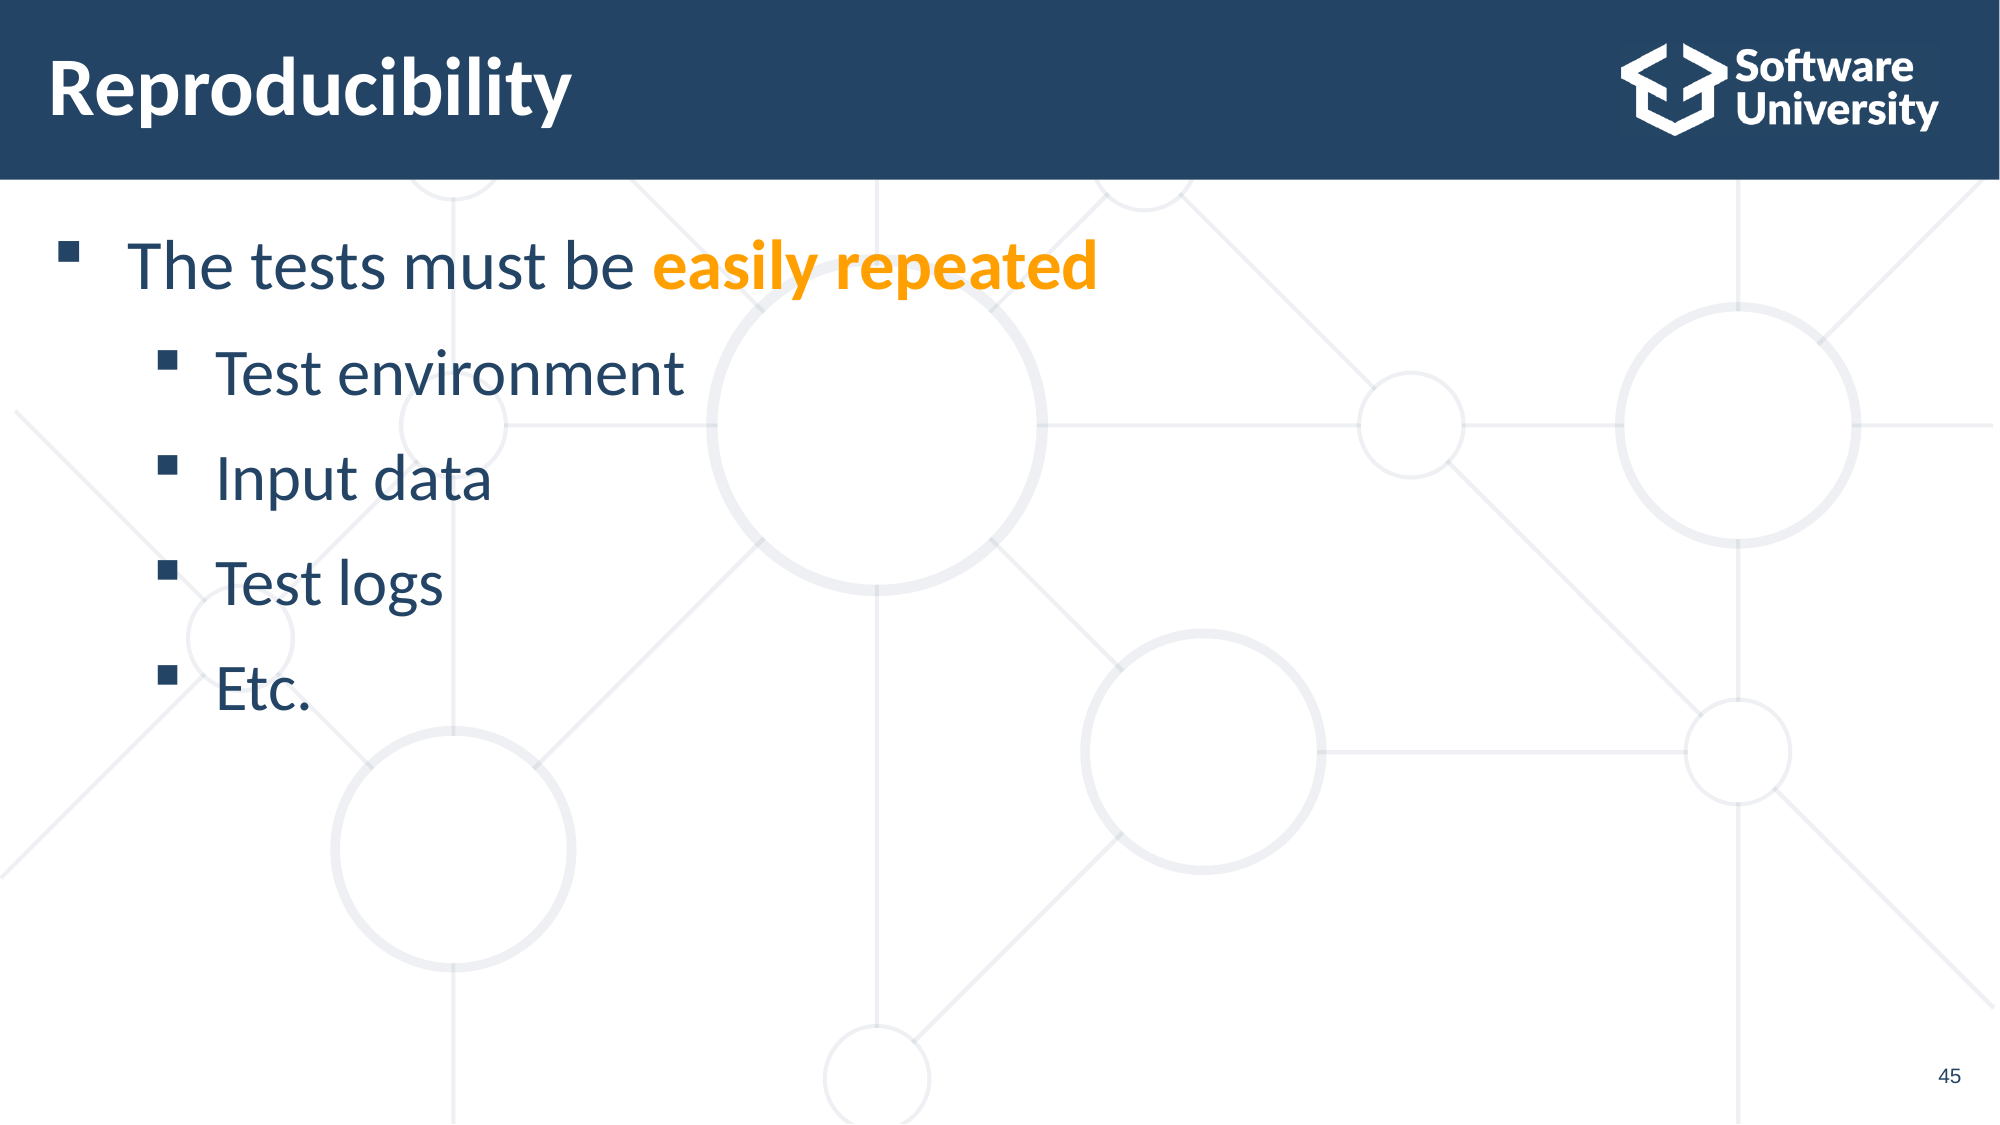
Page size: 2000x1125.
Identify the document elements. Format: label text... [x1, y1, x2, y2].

title Reproducibility [31, 16, 1591, 162]
picture [1621, 43, 1939, 136]
slide_number 45 [1896, 1049, 1968, 1101]
list The tests must be easily repeated Test environment Input data Test logs Etc. [34, 212, 1972, 913]
